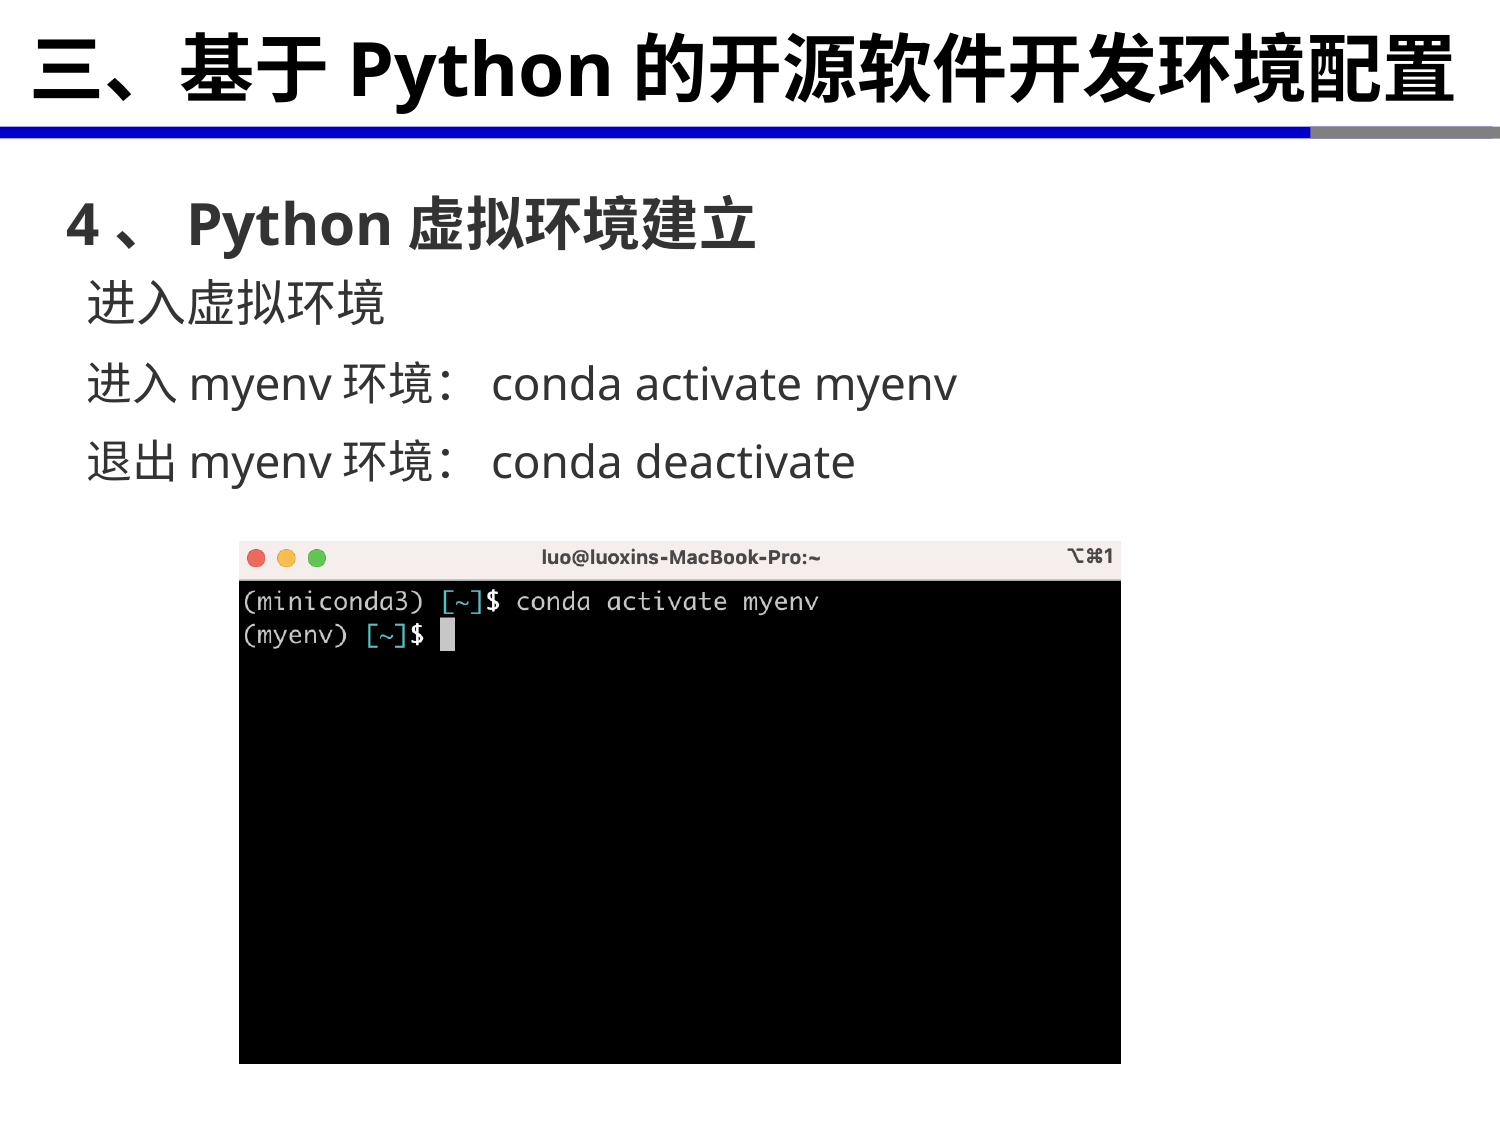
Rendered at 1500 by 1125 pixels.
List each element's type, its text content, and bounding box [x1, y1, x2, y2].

picture [239, 541, 1121, 1064]
text_box 进入虚拟环境 进入myenv环境：conda activate myenv 退出myenv环境：conda deactivate [71, 265, 1429, 496]
text_box 4、Python虚拟环境建立 [52, 144, 1448, 265]
title 三、基于Python的开源软件开发环境配置 [0, 1, 1479, 132]
